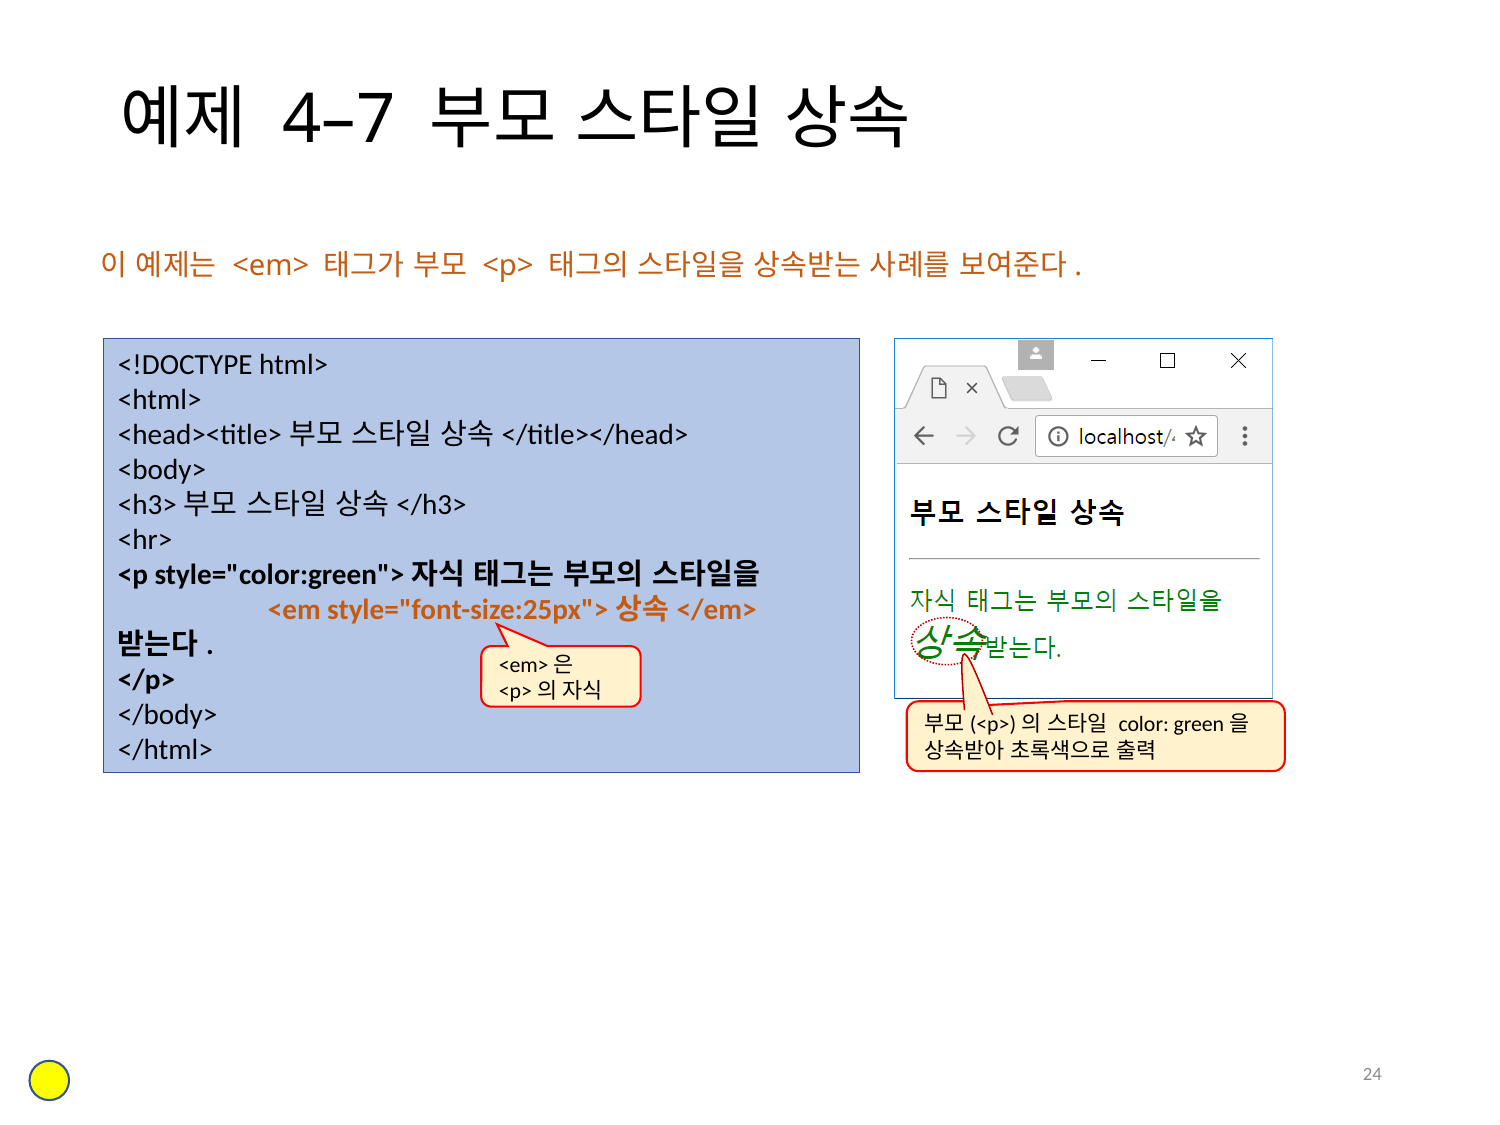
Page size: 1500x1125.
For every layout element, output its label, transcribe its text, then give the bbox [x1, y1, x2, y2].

picture [894, 337, 1273, 699]
text_box 부모(<p>)의 스타일 color: green을 상속받아 초록색으로 출력 [905, 700, 1286, 773]
text_box [28, 1059, 71, 1102]
title 예제 4–7 부모 스타일 상속 [105, 49, 1381, 191]
text_box <em>은 <p>의 자식 [480, 622, 642, 708]
text_box [962, 699, 994, 716]
slide_number 24 [1059, 1042, 1397, 1103]
text_box <!DOCTYPE html> <html> <head><title>부모 스타일 상속</title></head> <body> <h3>부모 스타일 상속</h3> <hr> <p style="color:green">자식 태그는 부모의 스타일을 <em style="font-size:25px">상속</em>받는다. </p> </body> </html> [103, 338, 860, 773]
text_box 이 예제는 <em> 태그가 부모 <p> 태그의 스타일을 상속받는 사례를 보여준다. [85, 238, 1362, 289]
